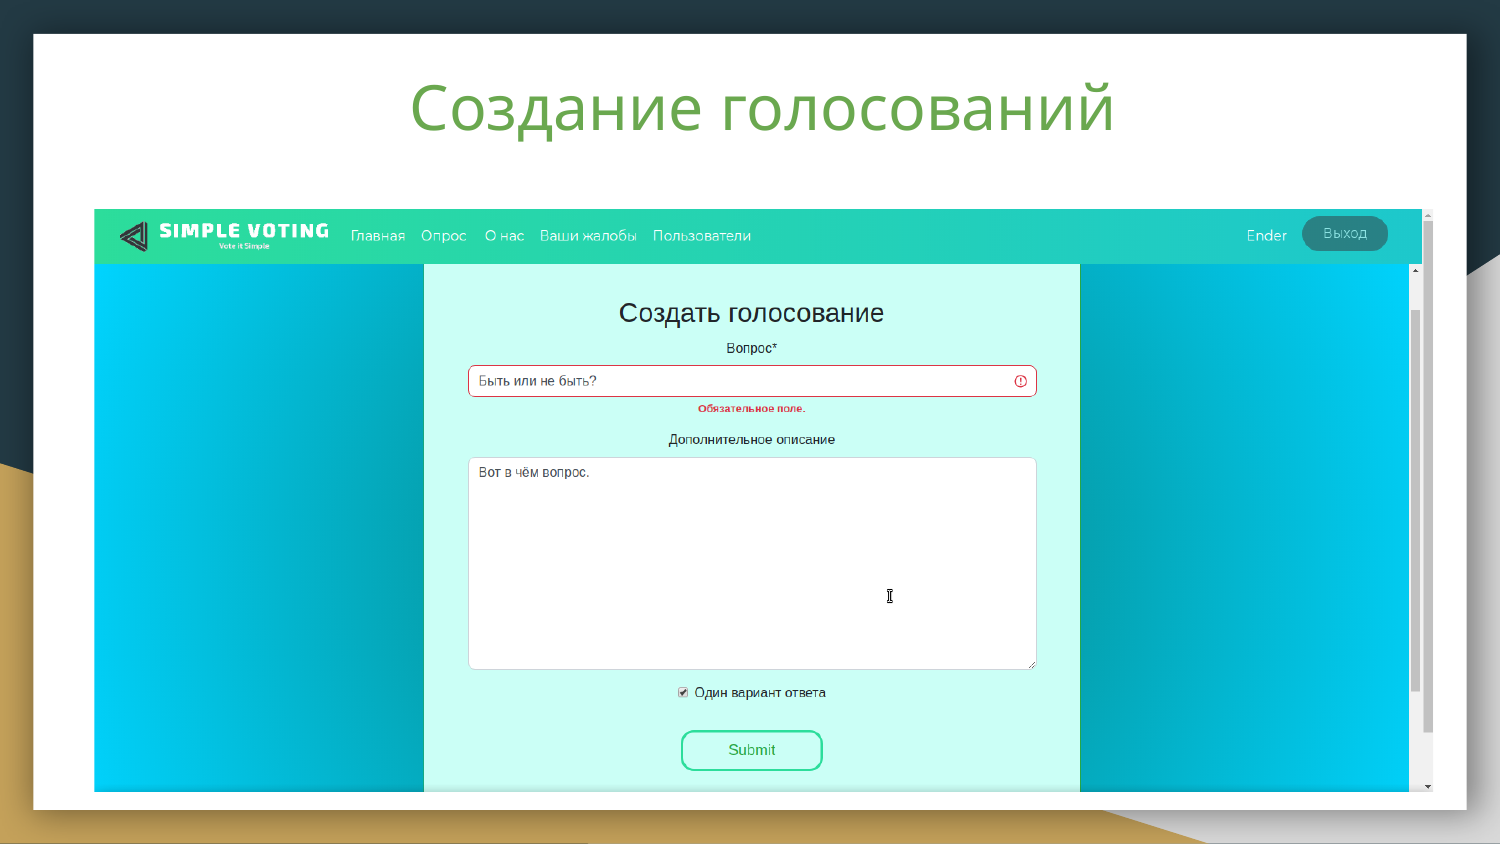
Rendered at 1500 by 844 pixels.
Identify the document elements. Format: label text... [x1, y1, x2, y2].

picture [94, 208, 1434, 792]
title Создание голосований [148, 52, 1380, 207]
